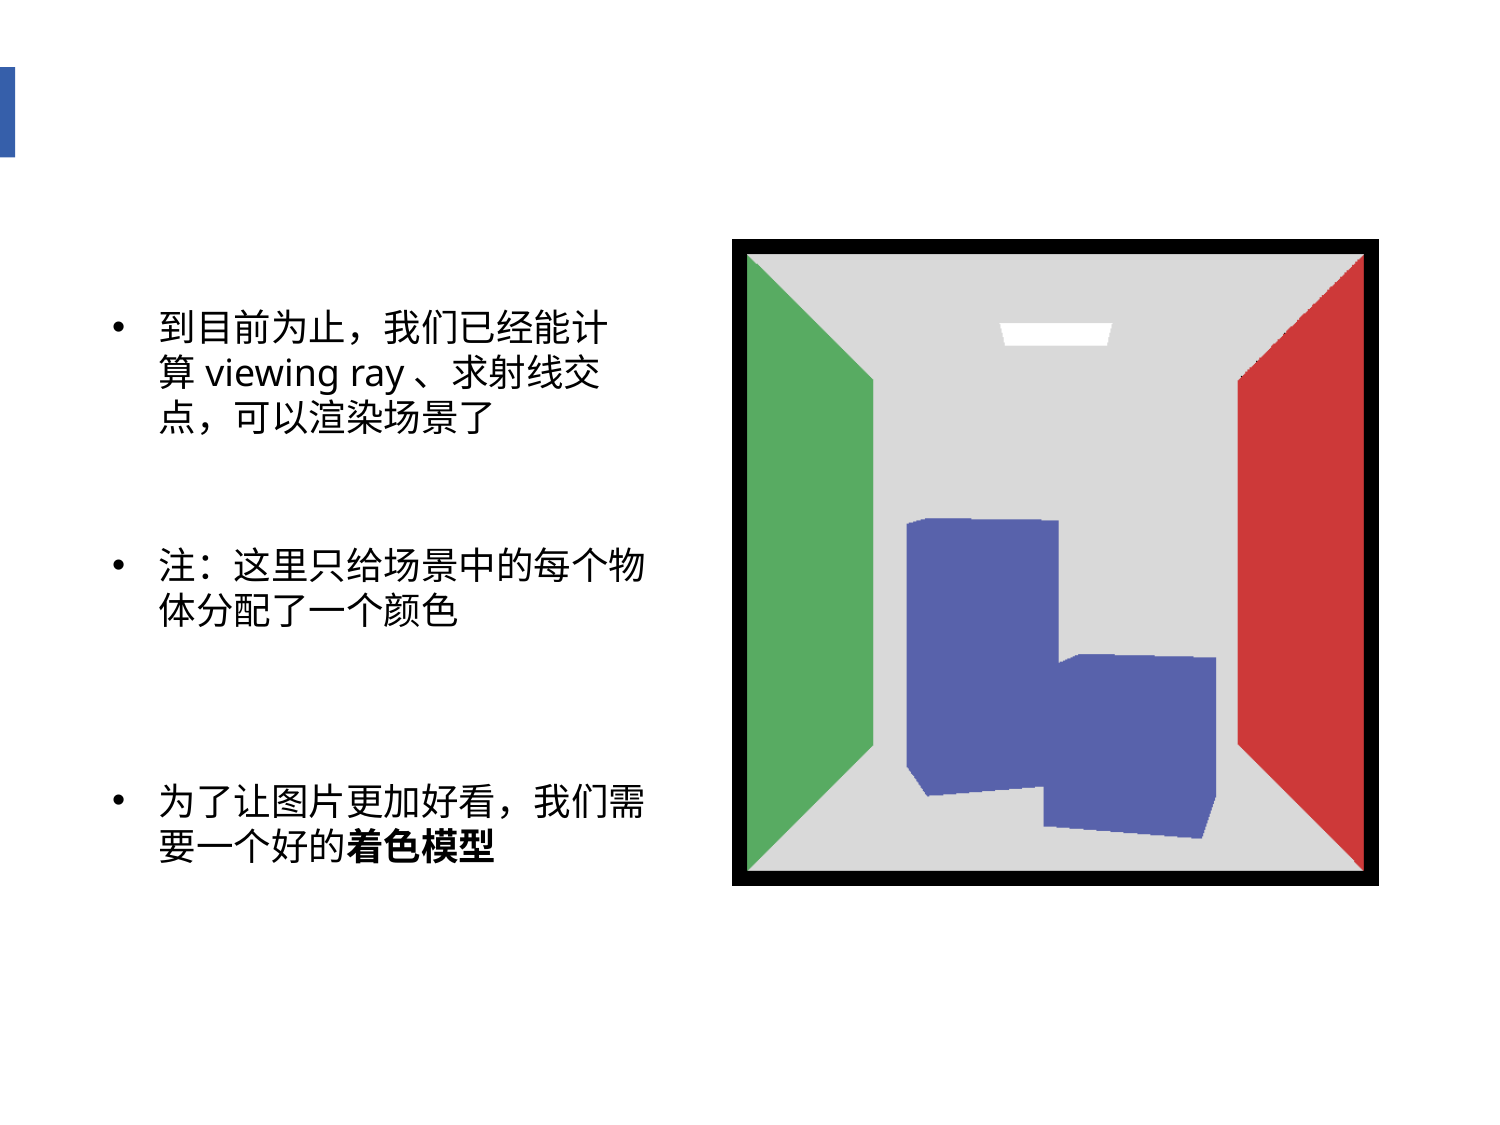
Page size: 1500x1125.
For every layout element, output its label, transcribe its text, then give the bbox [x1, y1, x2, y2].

text_box 到目前为止，我们已经能计算viewing ray、求射线交点，可以渲染场景了 [97, 296, 629, 447]
picture [732, 239, 1379, 886]
text_box 为了让图片更加好看，我们需要一个好的着色模型 [97, 770, 671, 875]
text_box 注：这里只给场景中的每个物体分配了一个颜色 [97, 535, 671, 640]
